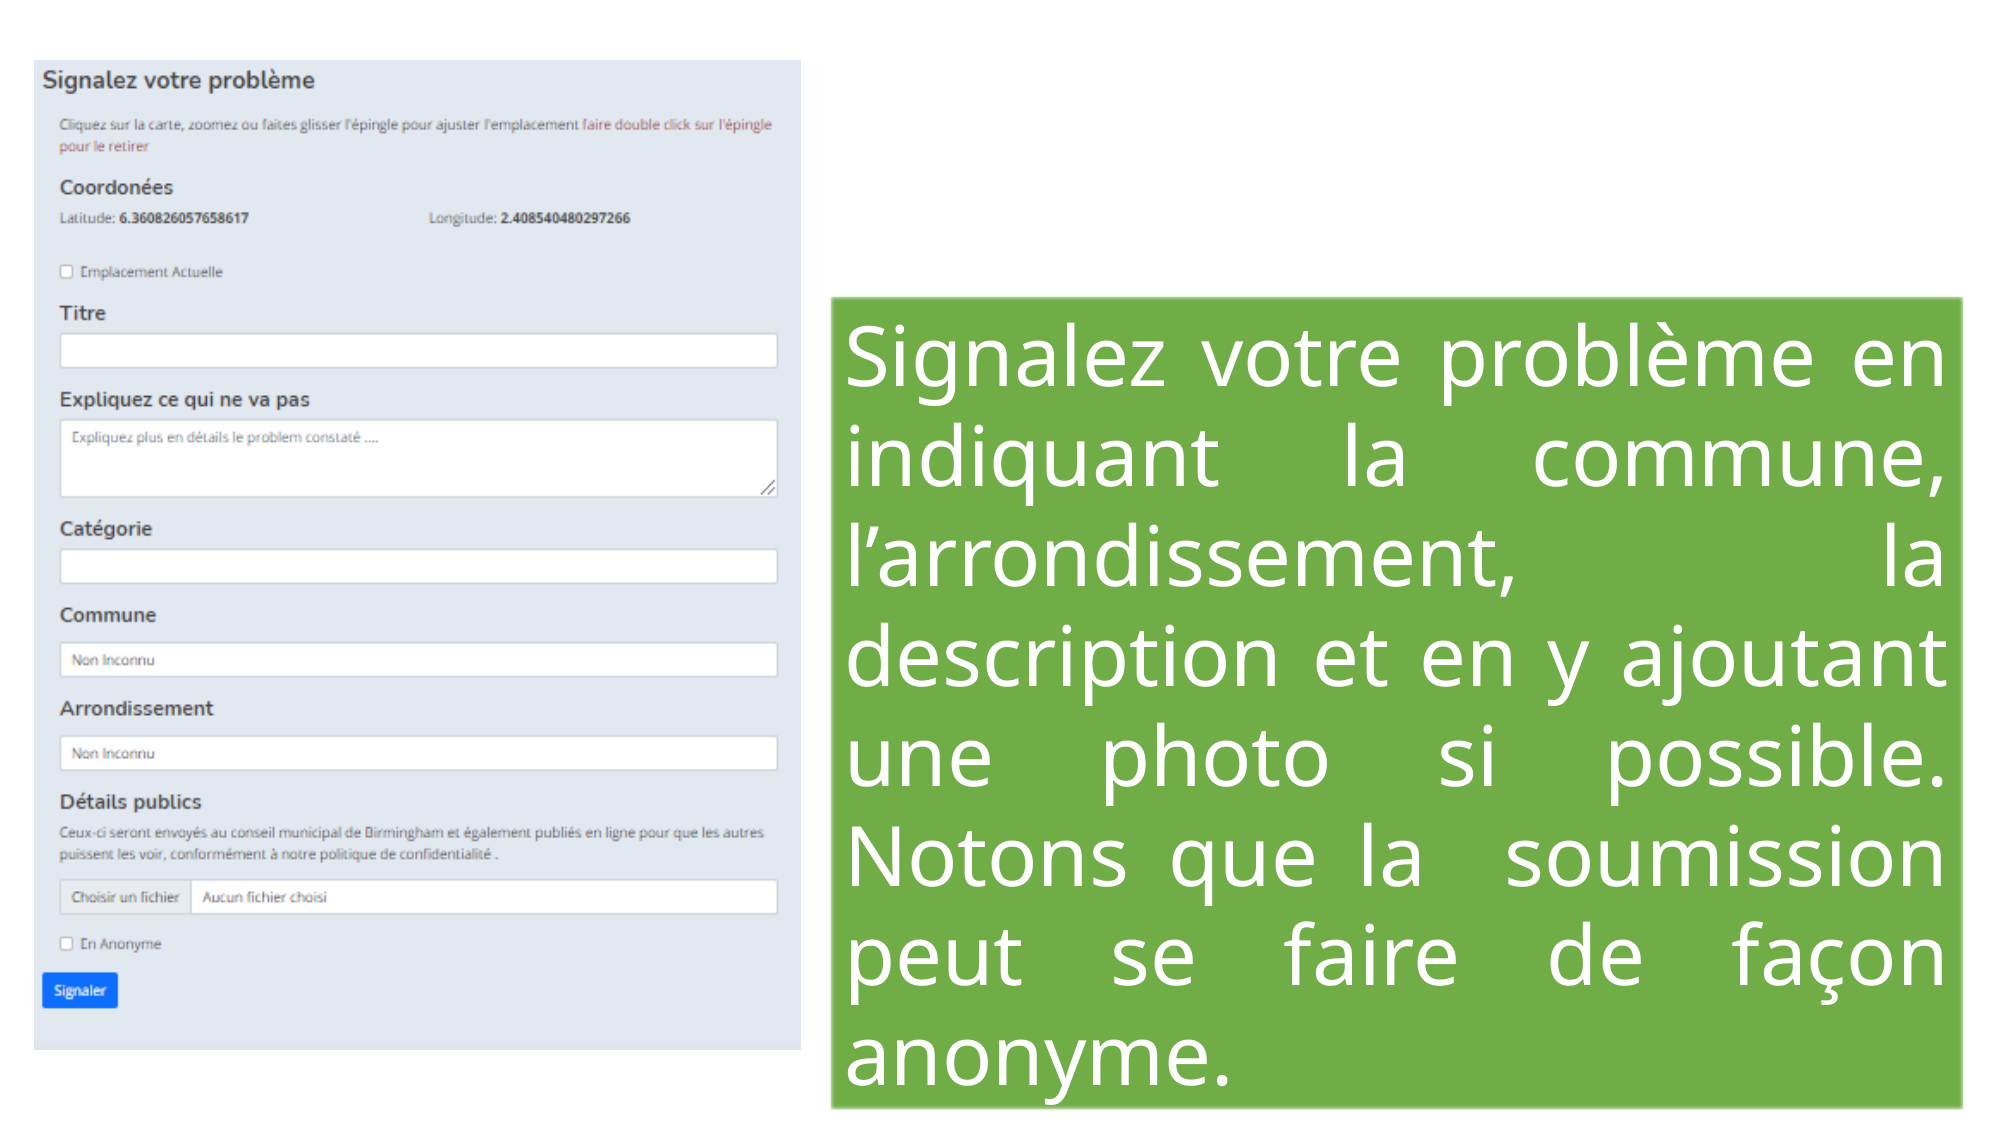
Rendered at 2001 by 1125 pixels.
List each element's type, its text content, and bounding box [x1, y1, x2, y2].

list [33, 60, 801, 1050]
text_box Signalez votre problème en indiquant la commune, l’arrondissement, la description et en y ajoutant une photo si possible. Notons que la soumission peut se faire de façon anonyme. [835, 301, 1959, 1105]
